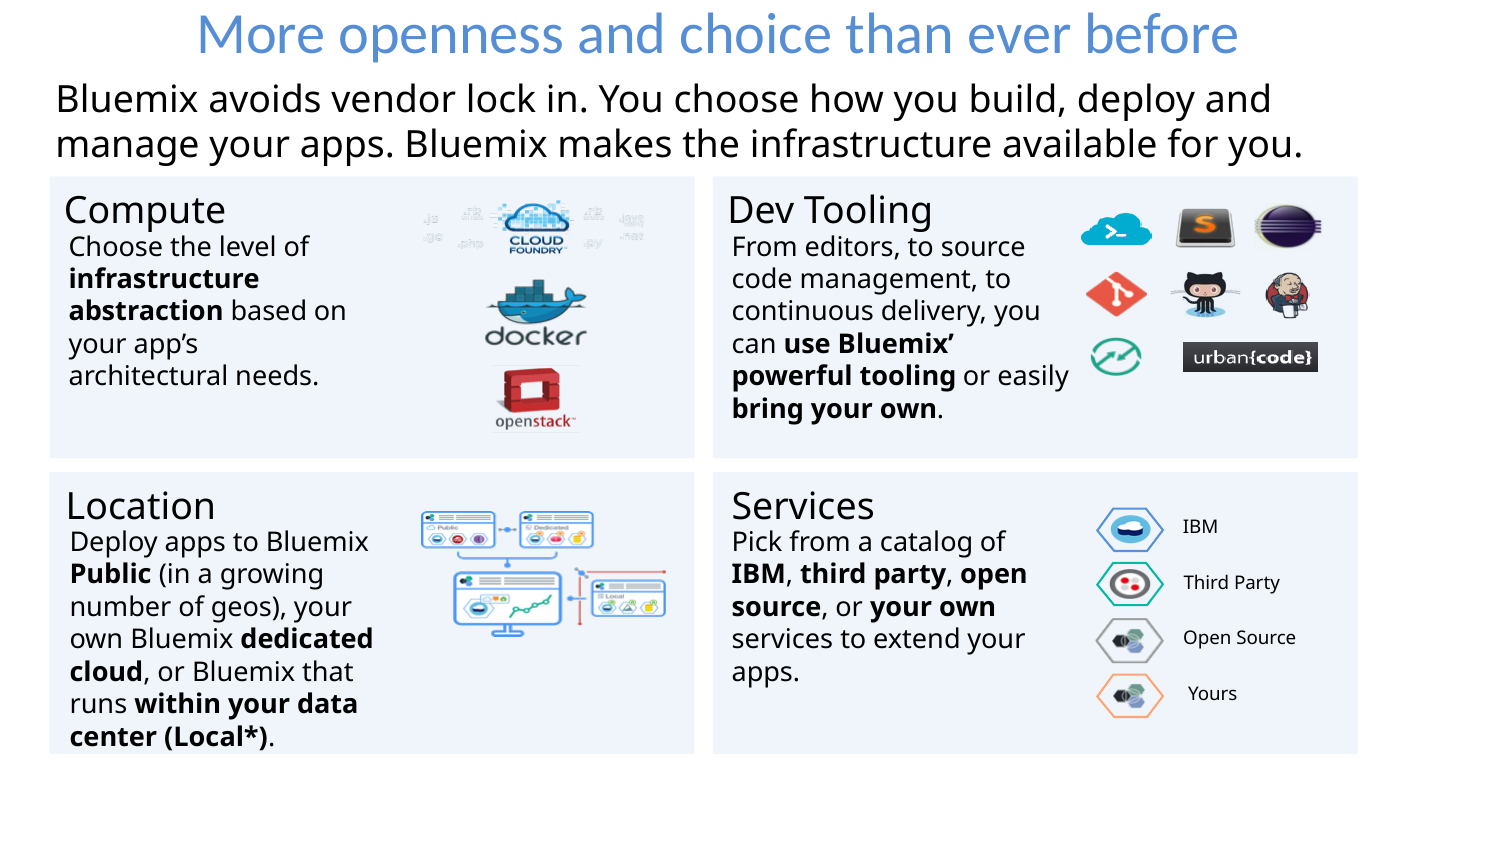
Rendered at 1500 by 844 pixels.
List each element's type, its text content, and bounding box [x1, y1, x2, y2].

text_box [1093, 508, 1169, 718]
picture [1174, 205, 1237, 253]
text_box Open Source [1180, 623, 1299, 652]
picture [1253, 202, 1323, 255]
text_box [712, 471, 1358, 754]
picture [408, 194, 663, 263]
picture [1089, 337, 1143, 377]
text_box Bluemix avoids vendor lock in. You choose how you build, deploy and manage your apps. Bluemix makes the infrastructure available for you. [50, 69, 1367, 170]
text_box Choose the level of infrastructure abstraction based on your app’s architectural needs. [68, 228, 363, 392]
text_box [49, 471, 695, 754]
text_box IBM [1180, 511, 1222, 540]
picture [1260, 270, 1316, 319]
text_box Pick from a catalog of IBM, third party, open source, or your own services to extend your apps. [731, 524, 1047, 687]
text_box Yours [1185, 679, 1241, 708]
text_box Third Party [1180, 567, 1283, 596]
title More openness and choice than ever before [39, 5, 1397, 193]
picture [398, 361, 674, 436]
text_box Services [728, 479, 878, 530]
picture [1168, 271, 1244, 319]
text_box Location [62, 479, 220, 530]
text_box From editors, to source code management, to continuous delivery, you can use Bluemix’ powerful tooling or easily bring your own. [731, 228, 1082, 424]
text_box Dev Tooling [724, 183, 937, 234]
picture [1080, 202, 1152, 256]
picture [1085, 271, 1148, 318]
picture [421, 511, 666, 637]
picture [1183, 342, 1319, 372]
text_box Deploy apps to Bluemix Public (in a growing number of geos), your own Bluemix dedicated cloud, or Bluemix that runs within your data center (Local*). [69, 524, 404, 752]
text_box [712, 193, 1358, 459]
picture [388, 272, 684, 353]
text_box [49, 176, 695, 459]
text_box Compute [61, 183, 230, 234]
